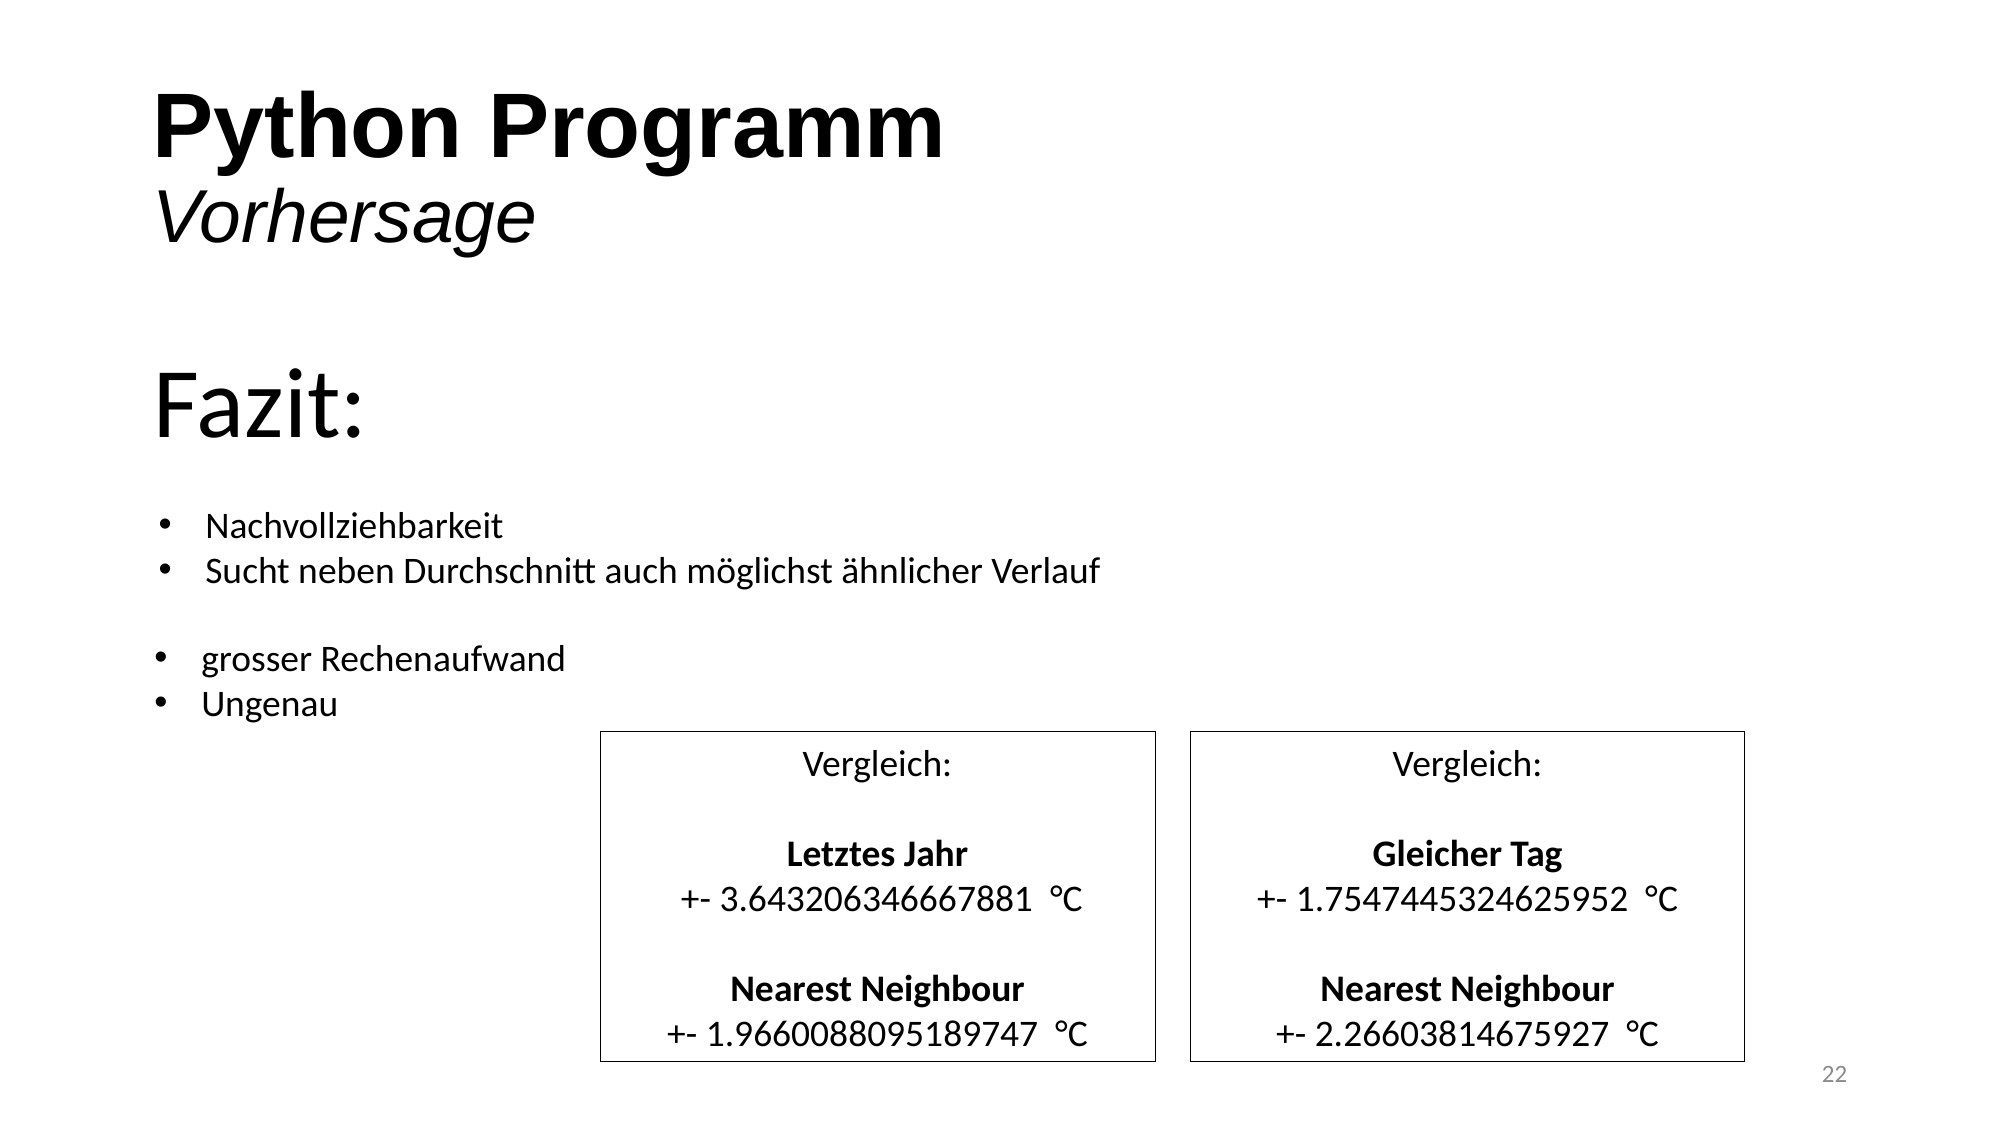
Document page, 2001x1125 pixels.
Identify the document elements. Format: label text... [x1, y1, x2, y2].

title Python Programm Vorhersage [137, 59, 1863, 278]
text_box Nachvollziehbarkeit Sucht neben Durchschnitt auch möglichst ähnlicher Verlauf [143, 493, 1117, 598]
text_box Vergleich: Gleicher Tag +- 1.7547445324625952 °C Nearest Neighbour +- 2.26603814675927 °C [1190, 731, 1745, 1062]
text_box grosser Rechenaufwand Ungenau [139, 626, 582, 732]
text_box Fazit: [138, 329, 383, 465]
slide_number 22 [1412, 1042, 1863, 1103]
text_box Vergleich: Letztes Jahr +- 3.643206346667881 °C Nearest Neighbour +- 1.9660088095189747 °C [600, 731, 1156, 1062]
